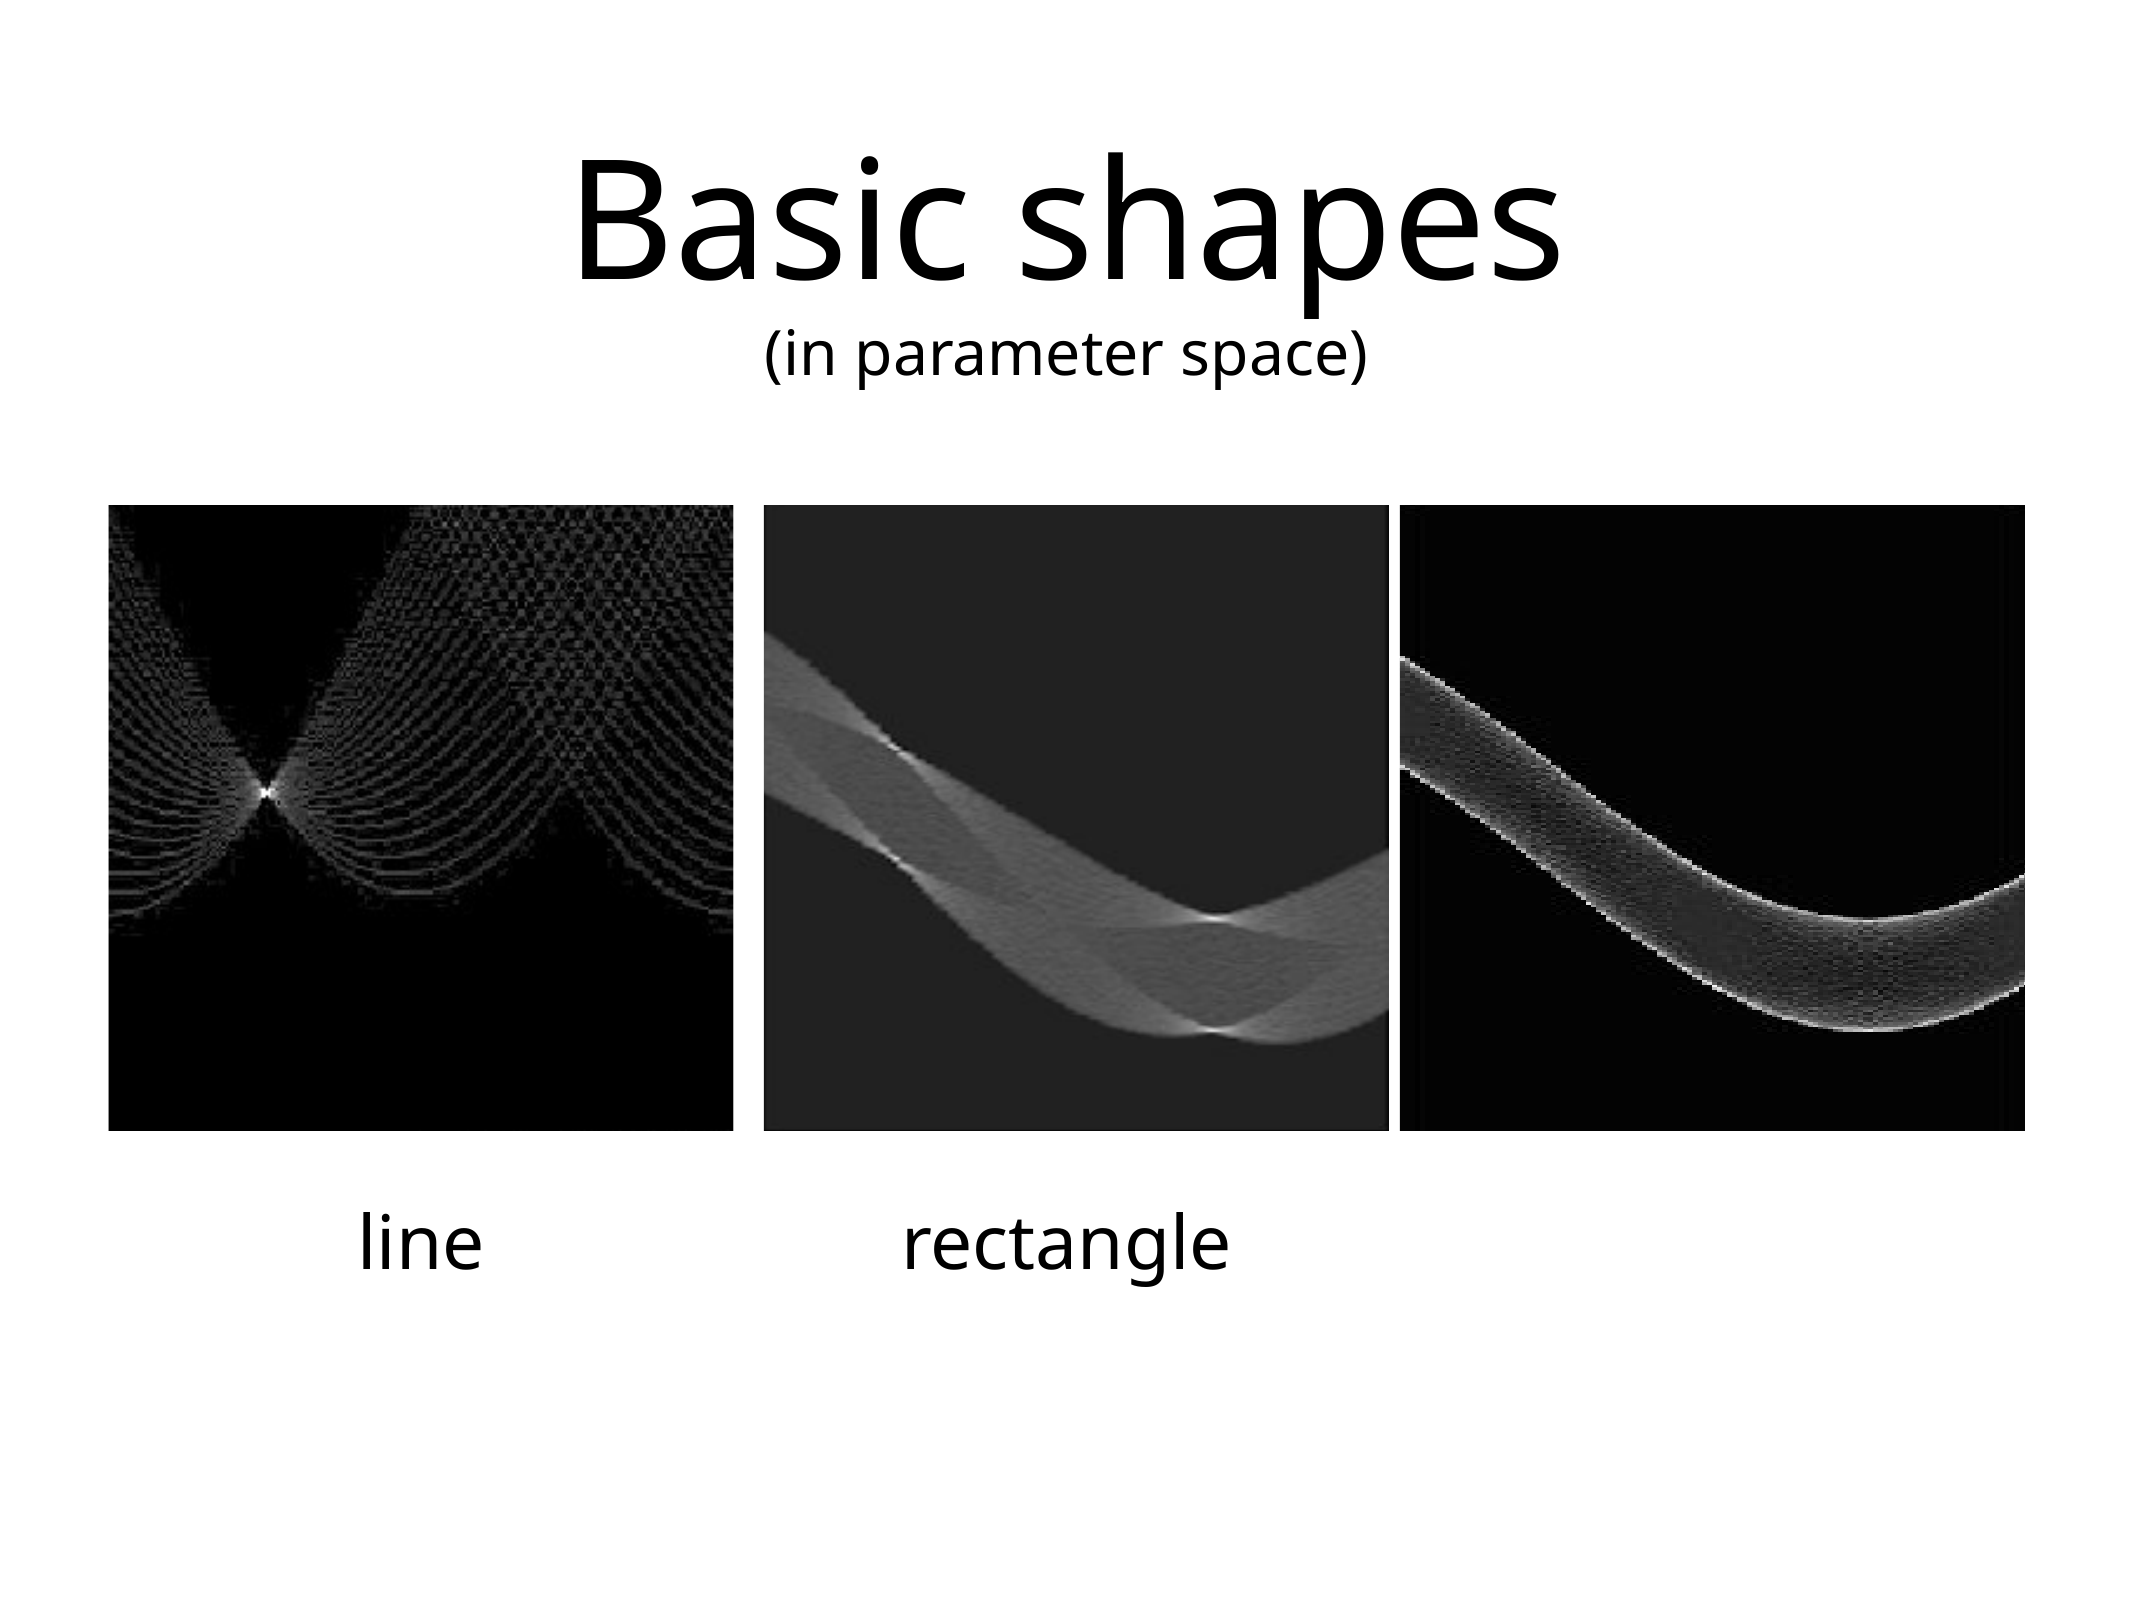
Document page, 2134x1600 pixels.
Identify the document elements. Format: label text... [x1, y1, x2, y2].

picture [763, 505, 1390, 1131]
picture [1399, 505, 2026, 1131]
text_box rectangle [892, 1186, 1241, 1293]
text_box Basic shapes (in parameter space) [156, 72, 1978, 428]
picture [108, 505, 734, 1131]
text_box line [349, 1186, 493, 1293]
